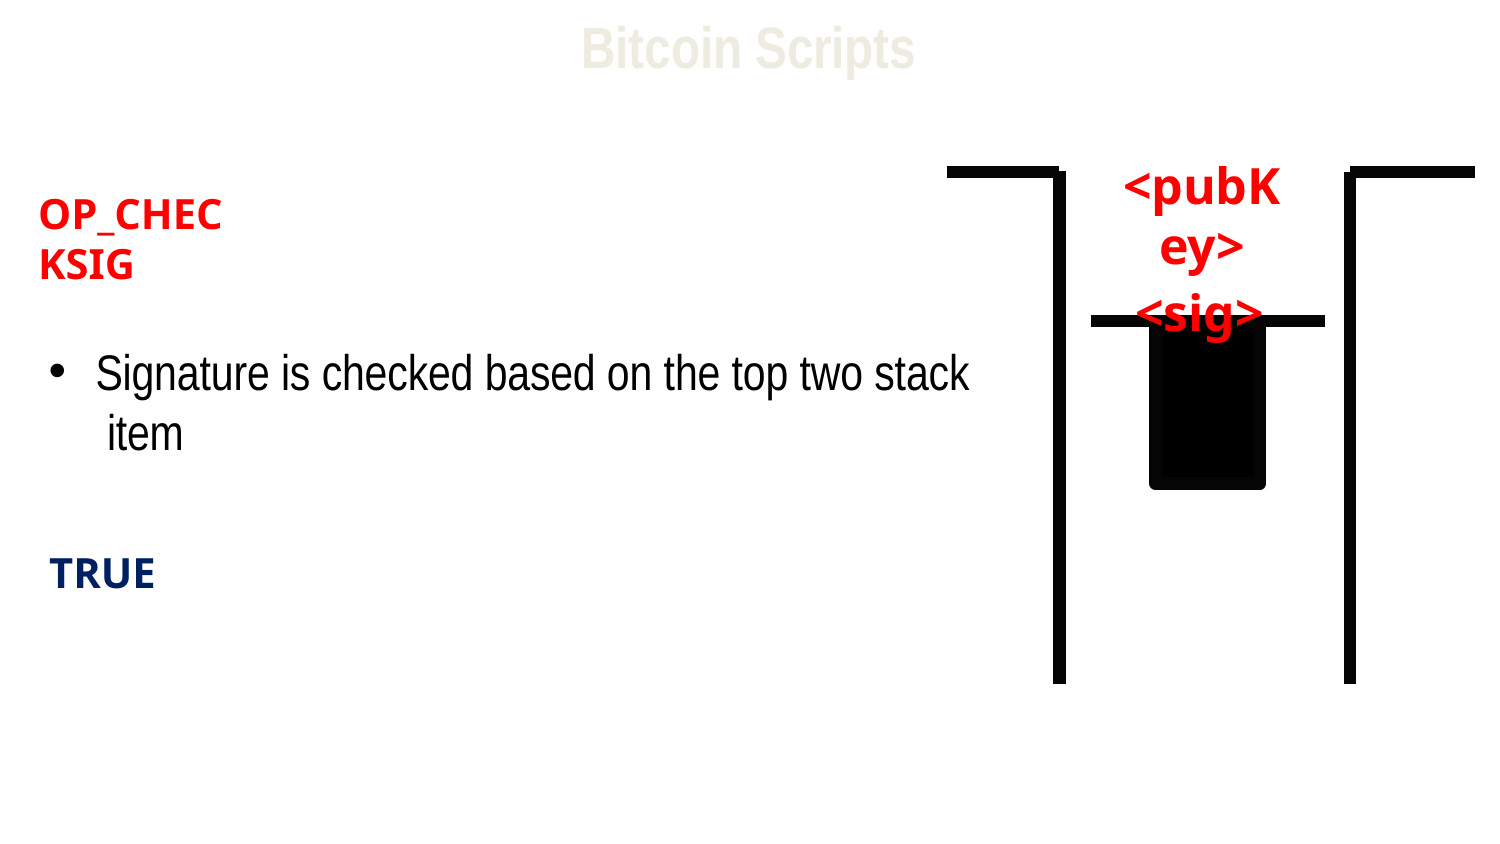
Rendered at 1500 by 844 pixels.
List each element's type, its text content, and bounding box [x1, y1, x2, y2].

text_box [946, 165, 1066, 684]
title Bitcoin Scripts [579, 8, 921, 152]
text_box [1090, 314, 1326, 491]
text_box <pubKey> <sig> [1119, 145, 1285, 313]
text_box Signature is checked based on the top two stack item TRUE [46, 338, 941, 597]
text_box OP_CHECKSIG [36, 185, 243, 288]
